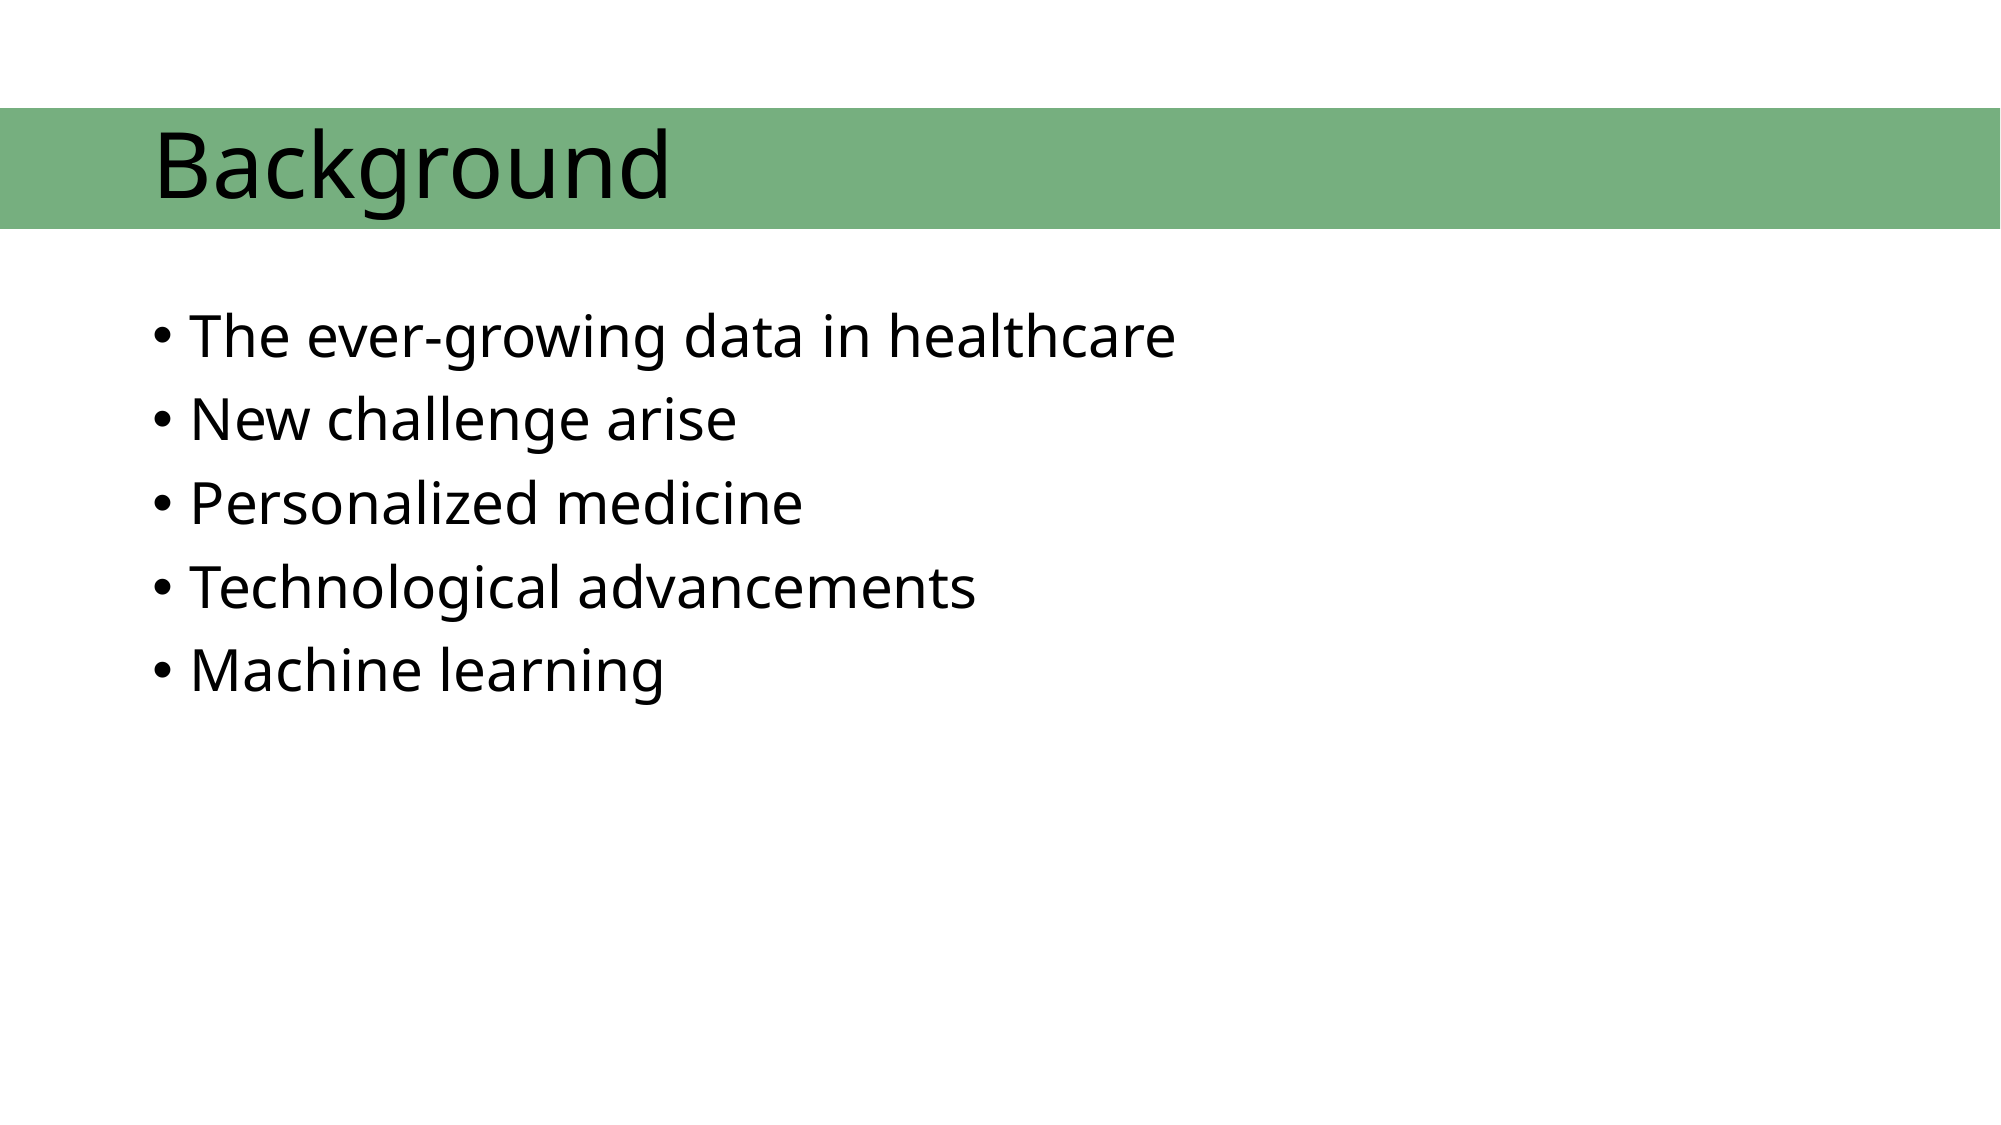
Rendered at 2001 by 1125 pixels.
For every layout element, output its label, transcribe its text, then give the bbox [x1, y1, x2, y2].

title Background [137, 59, 1863, 278]
list The ever-growing data in healthcare New challenge arise Personalized medicine Technological advancements Machine learning [137, 299, 1863, 1014]
